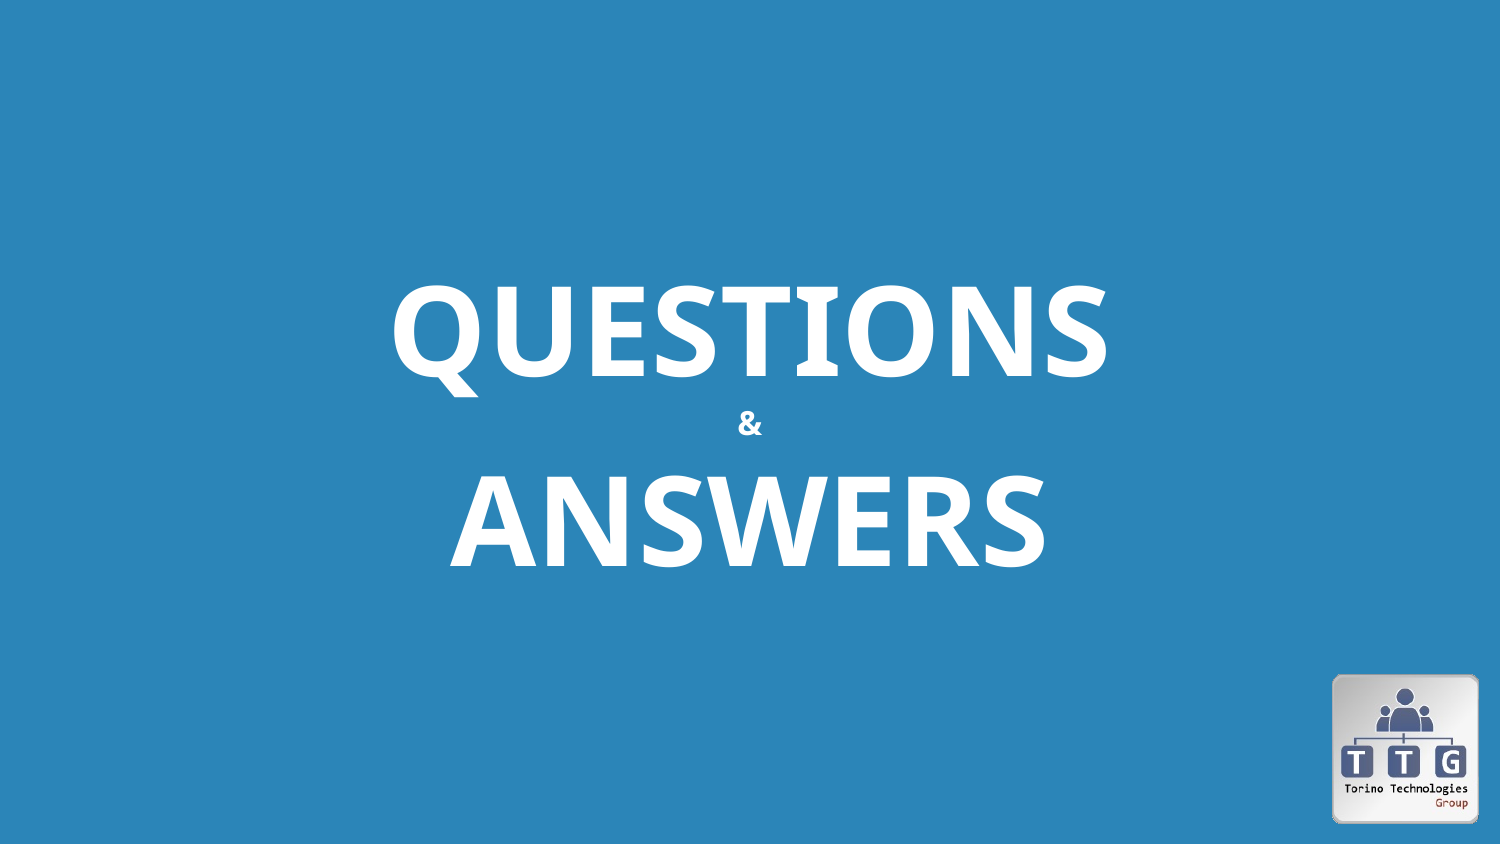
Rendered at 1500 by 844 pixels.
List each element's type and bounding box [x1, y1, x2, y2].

picture [1332, 674, 1479, 824]
